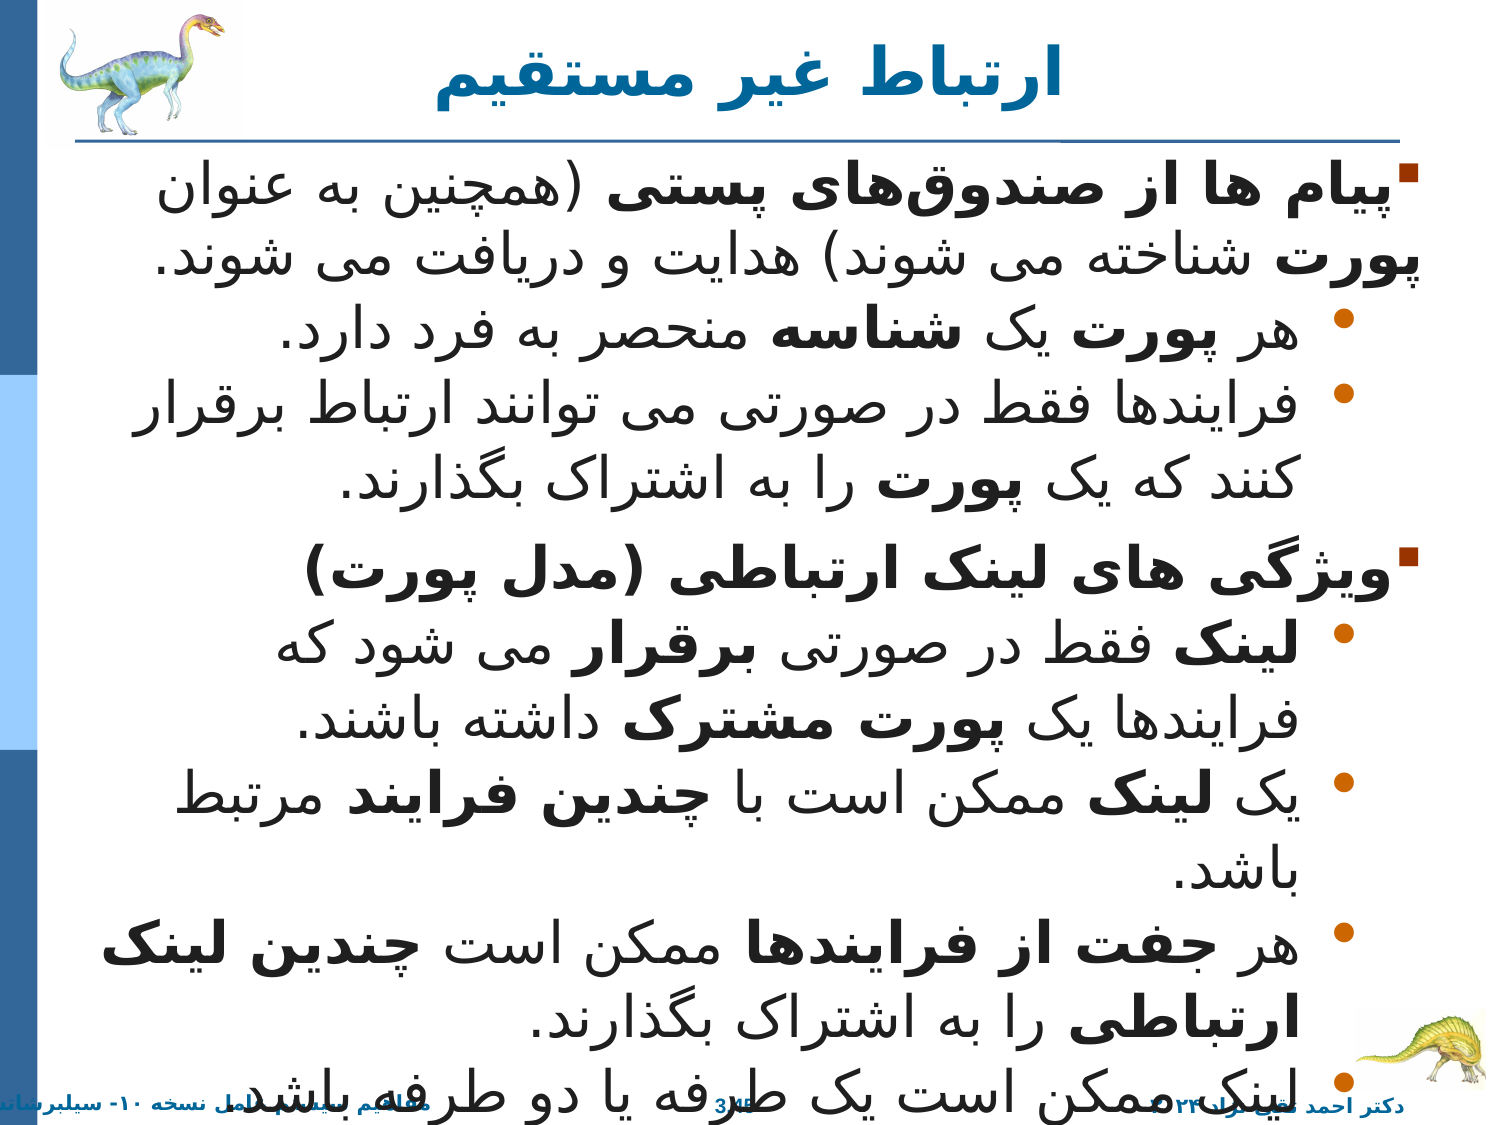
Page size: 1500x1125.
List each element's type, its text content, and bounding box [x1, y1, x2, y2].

picture [298, 1104, 312, 1110]
picture [275, 1104, 297, 1115]
picture [327, 1102, 347, 1110]
picture [374, 1103, 394, 1110]
title ارتباط غیر مستقیم [75, 21, 1425, 116]
picture [1277, 1107, 1289, 1113]
picture [1152, 1101, 1157, 1110]
picture [248, 1099, 265, 1110]
list پیام ها از صندوق‌های پستی (همچنین به عنوان پورت شناخته می شوند) هدایت و دریافت می شوند. هر پورت یک شناسه منحصر به فرد دارد. فرایندها فقط در صورتی می توانند ارتباط برقرار کنند که یک پورت را به اشتراک بگذارند. ویژگی های لینک ارتباطی (مدل پورت) لینک فقط در صورتی برقرار می شود که فرایندها یک پورت مشترک داشته باشند. یک لینک ممکن است با چندین فرایند مرتبط باشد. هر جفت از فرایندها ممکن است چندین لینک ارتباطی را به اشتراک بگذارند. لینک ممکن است یک طرفه یا دو طرفه باشد. [52, 138, 1439, 1069]
picture [732, 1105, 743, 1111]
picture [46, 0, 243, 149]
picture [1354, 1008, 1486, 1090]
